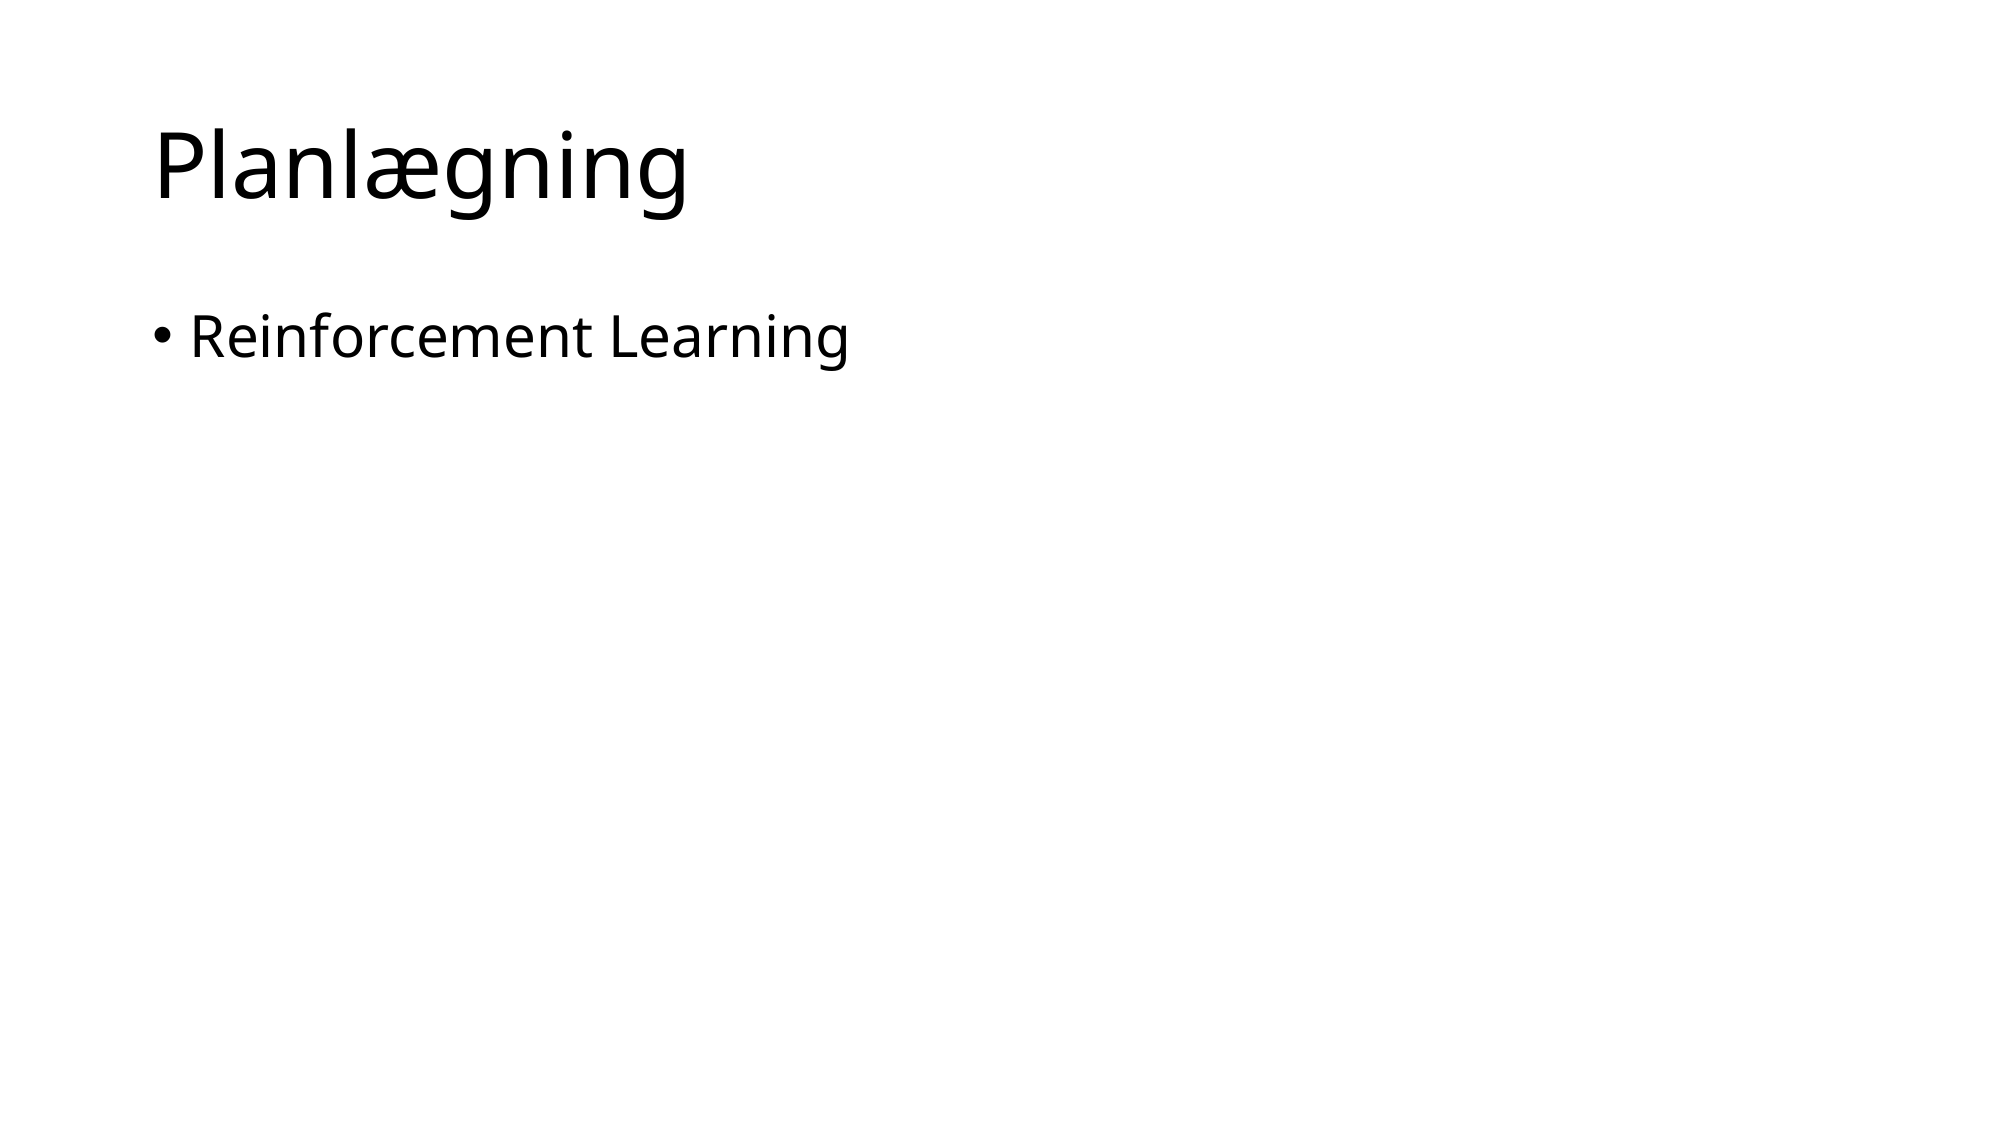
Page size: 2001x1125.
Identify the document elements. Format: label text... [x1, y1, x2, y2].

list Reinforcement Learning [137, 299, 1863, 1014]
title Planlægning [137, 59, 1863, 278]
